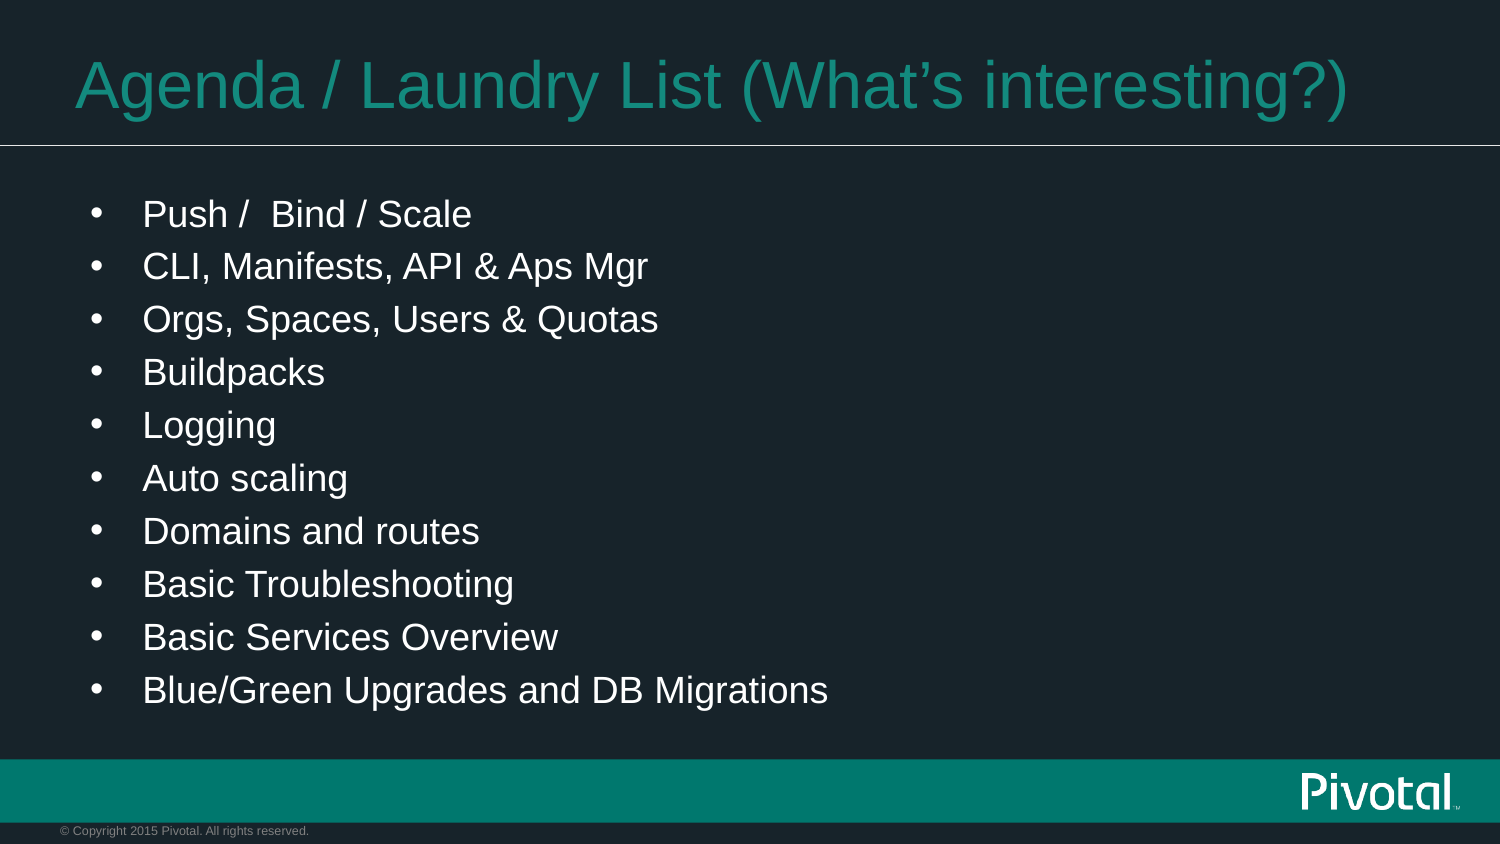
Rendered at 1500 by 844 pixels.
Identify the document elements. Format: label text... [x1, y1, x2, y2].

list Push / Bind / Scale CLI, Manifests, API & Aps Mgr Orgs, Spaces, Users & Quotas Buildpacks Logging Auto scaling Domains and routes Basic Troubleshooting Basic Services Overview Blue/Green Upgrades and DB Migrations [75, 181, 1477, 719]
title Agenda / Laundry List (What’s interesting?) [75, 52, 1425, 113]
picture [1302, 773, 1460, 810]
